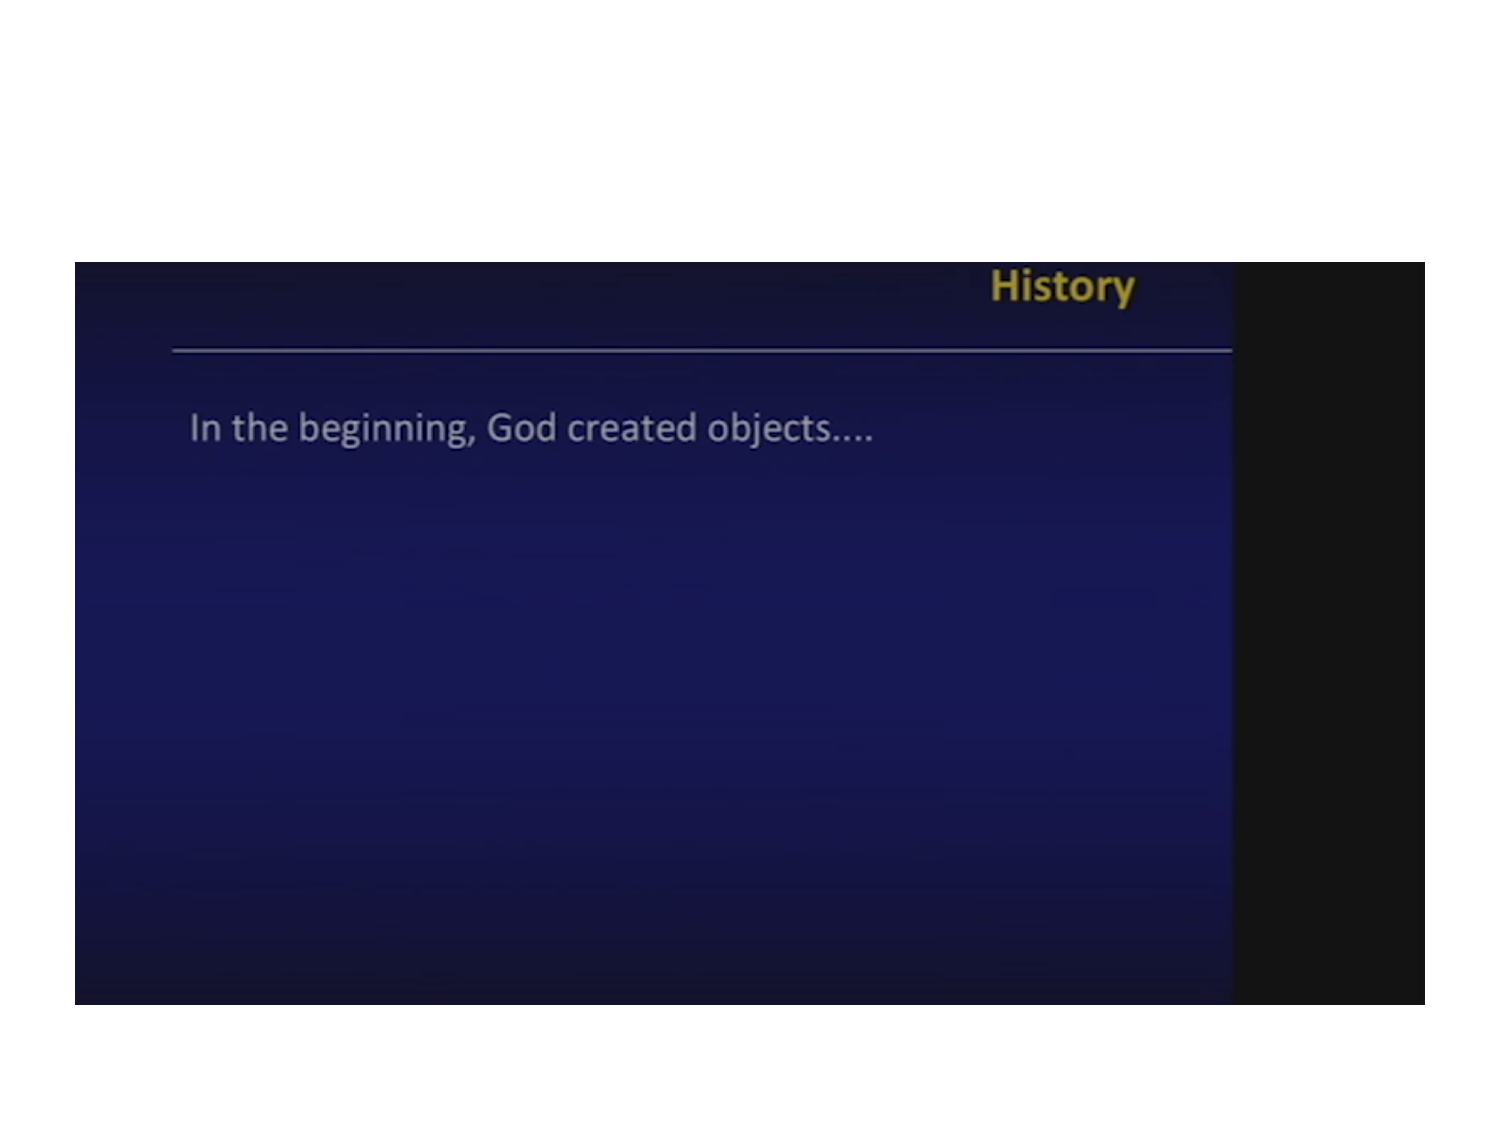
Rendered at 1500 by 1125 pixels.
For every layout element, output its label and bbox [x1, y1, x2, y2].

list [74, 262, 1426, 1006]
